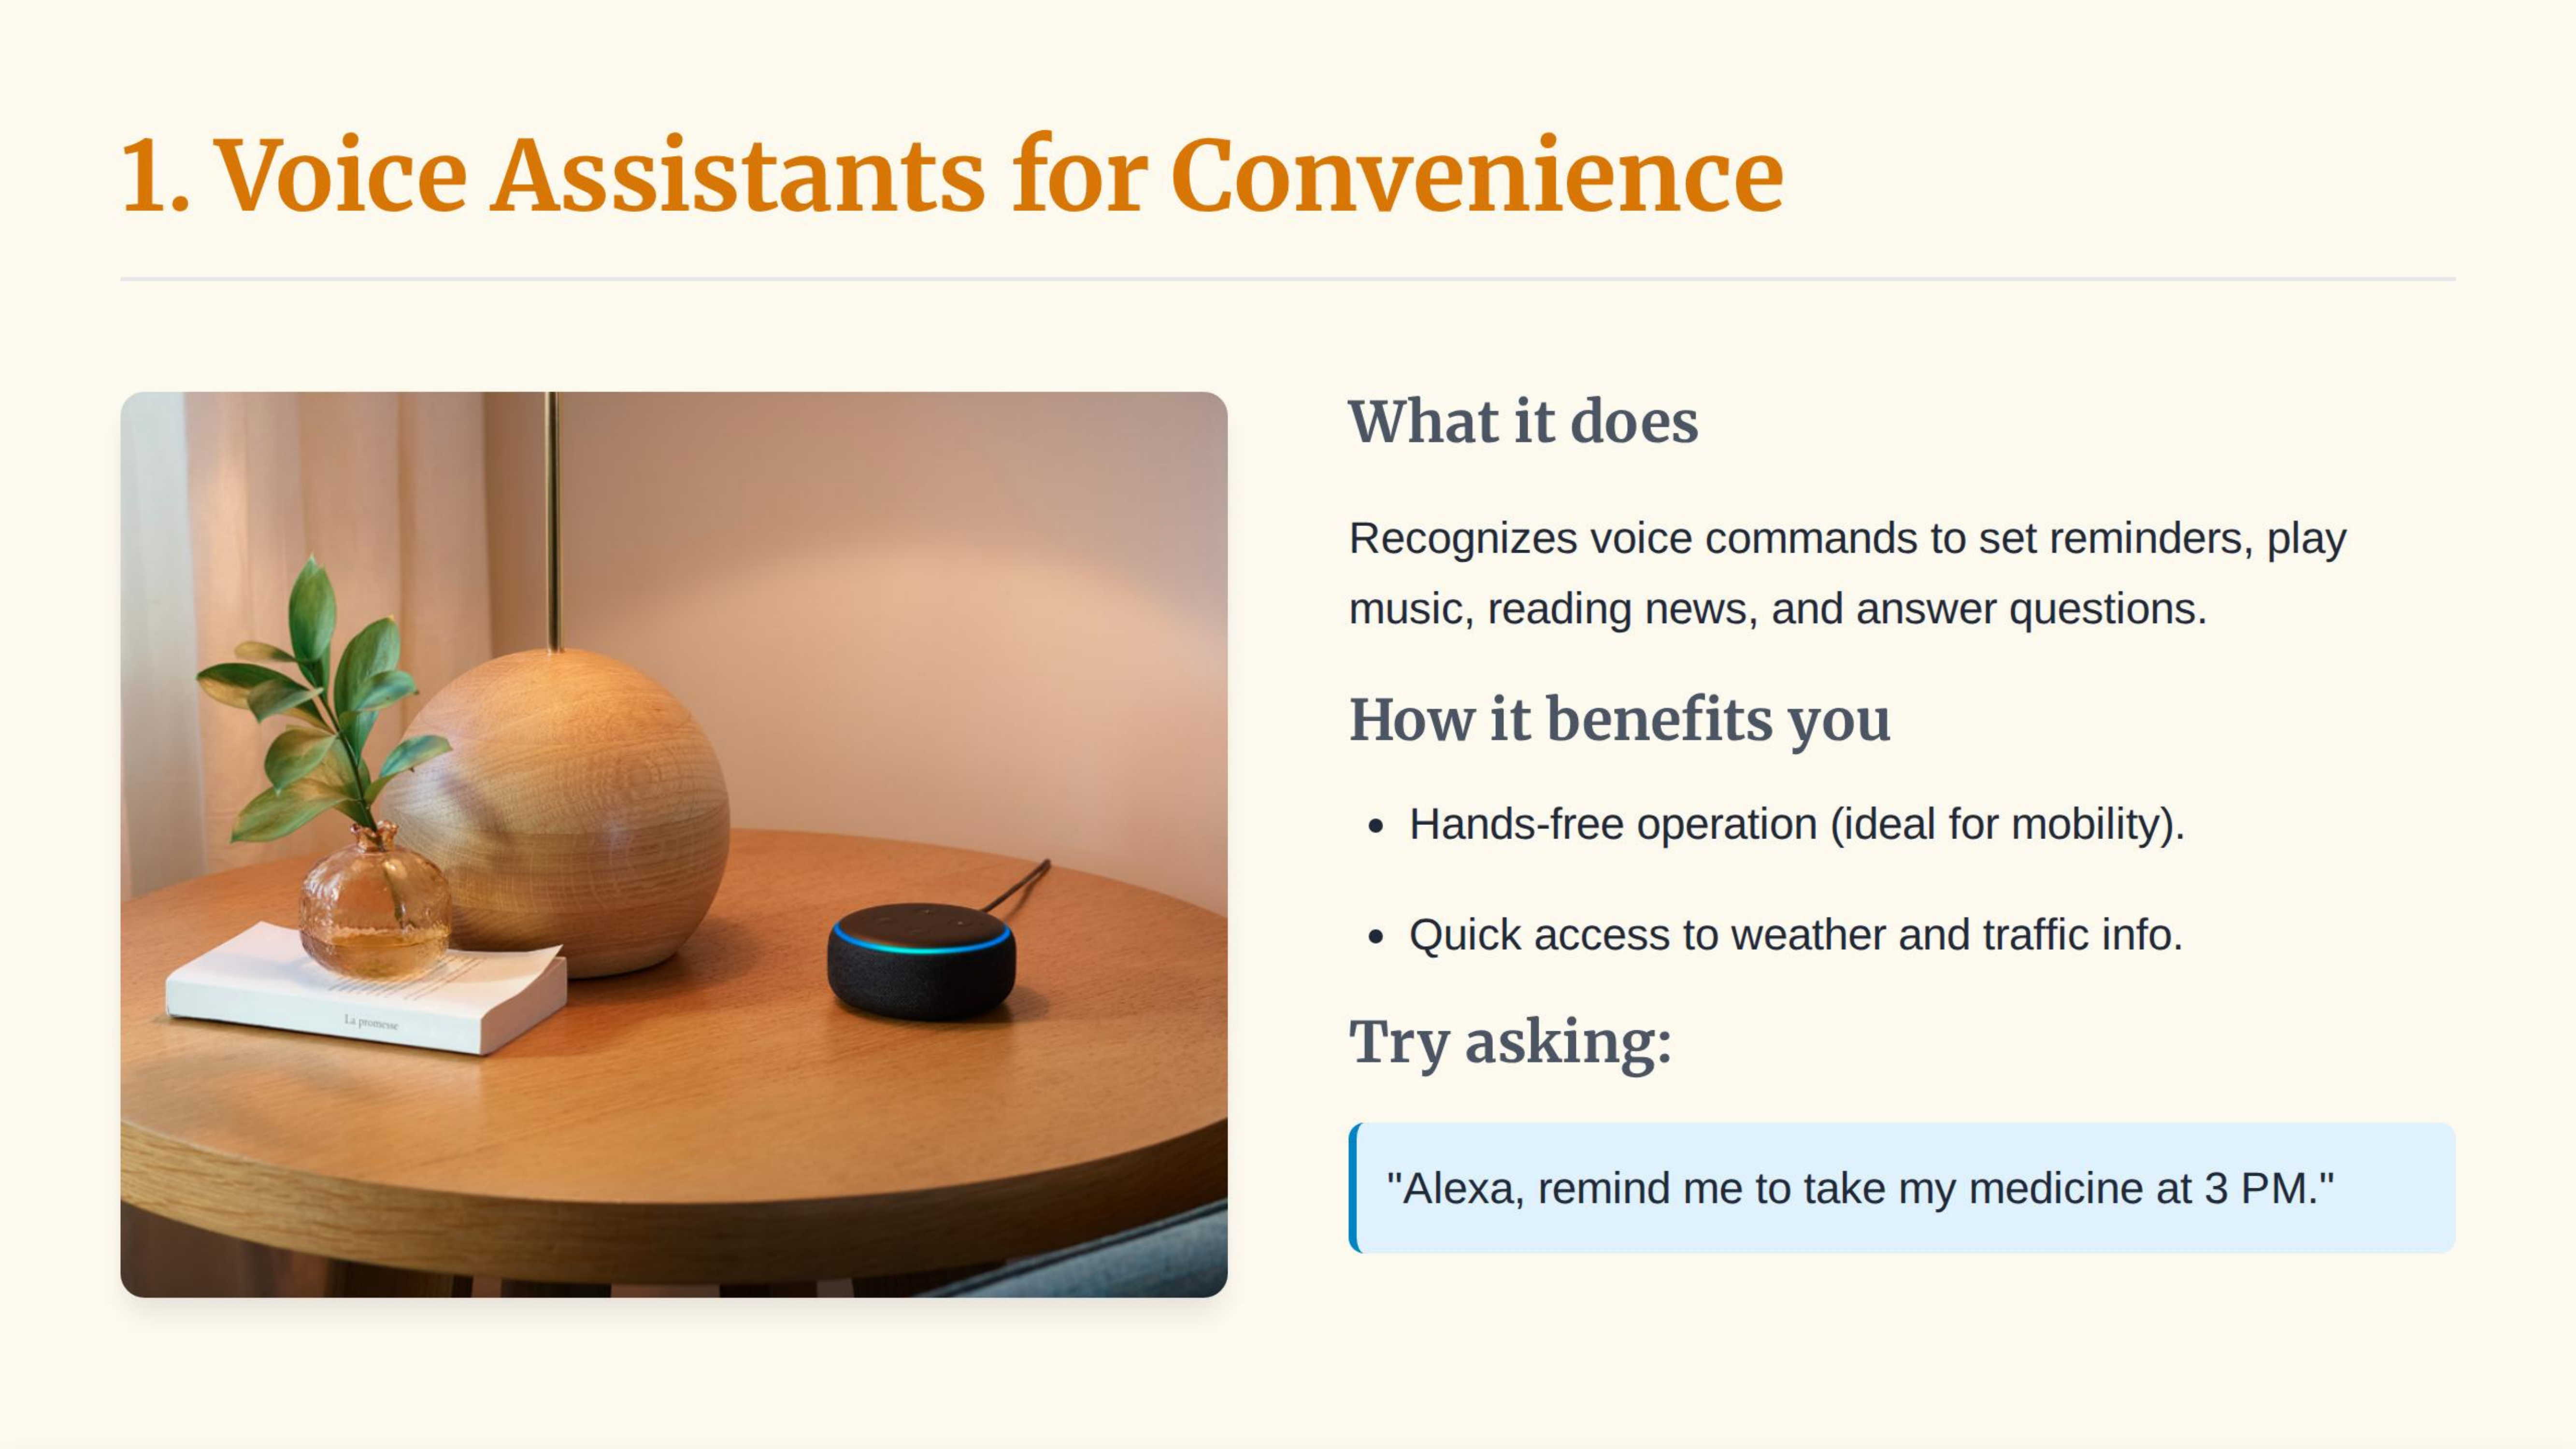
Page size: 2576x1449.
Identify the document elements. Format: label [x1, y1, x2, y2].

text_box [0, 0, 2576, 1449]
